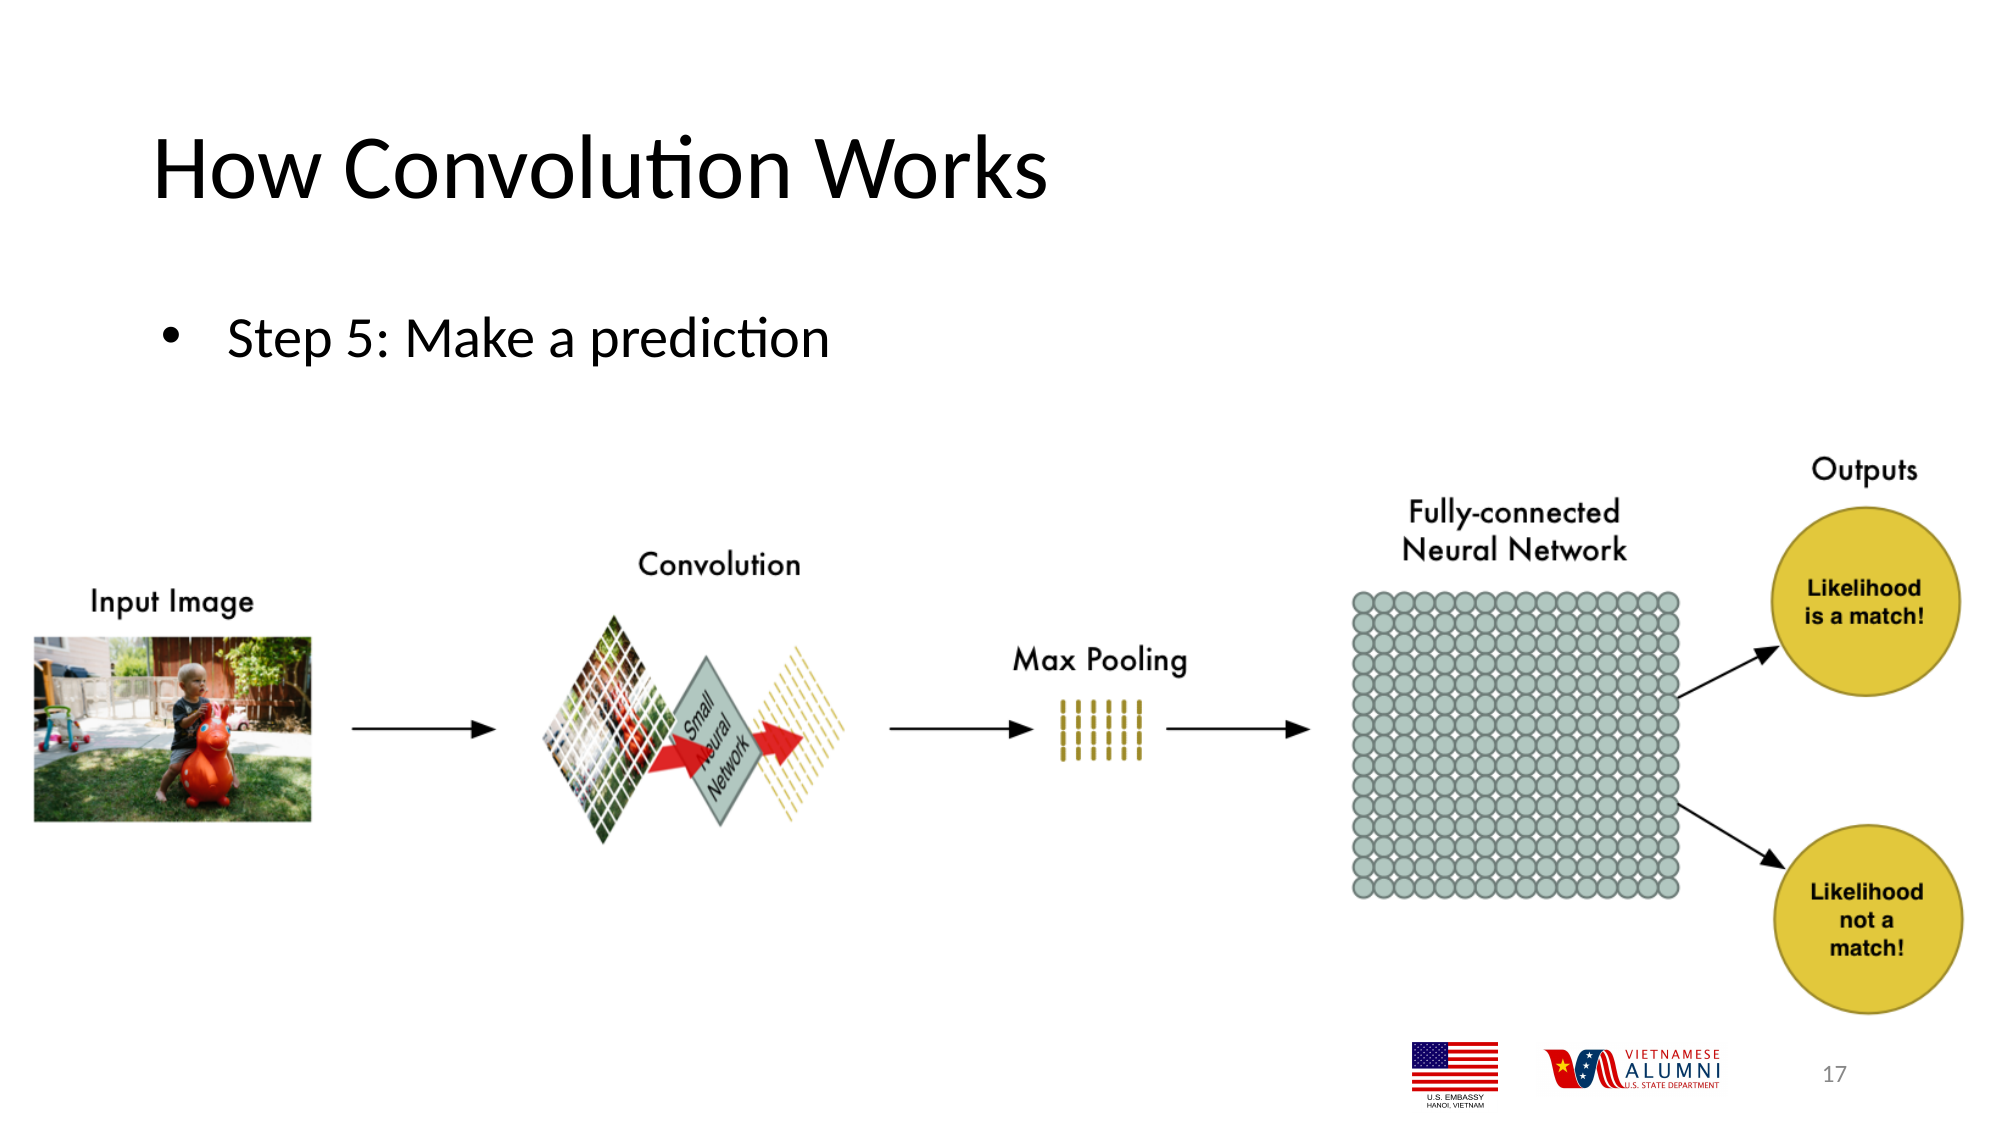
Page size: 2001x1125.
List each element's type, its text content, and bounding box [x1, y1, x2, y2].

list Step 5: Make a prediction [137, 299, 1863, 423]
slide_number 17 [1412, 1042, 1863, 1103]
picture [32, 447, 1968, 1018]
title How Convolution Works [137, 59, 1863, 278]
picture [1412, 1103, 1498, 1113]
